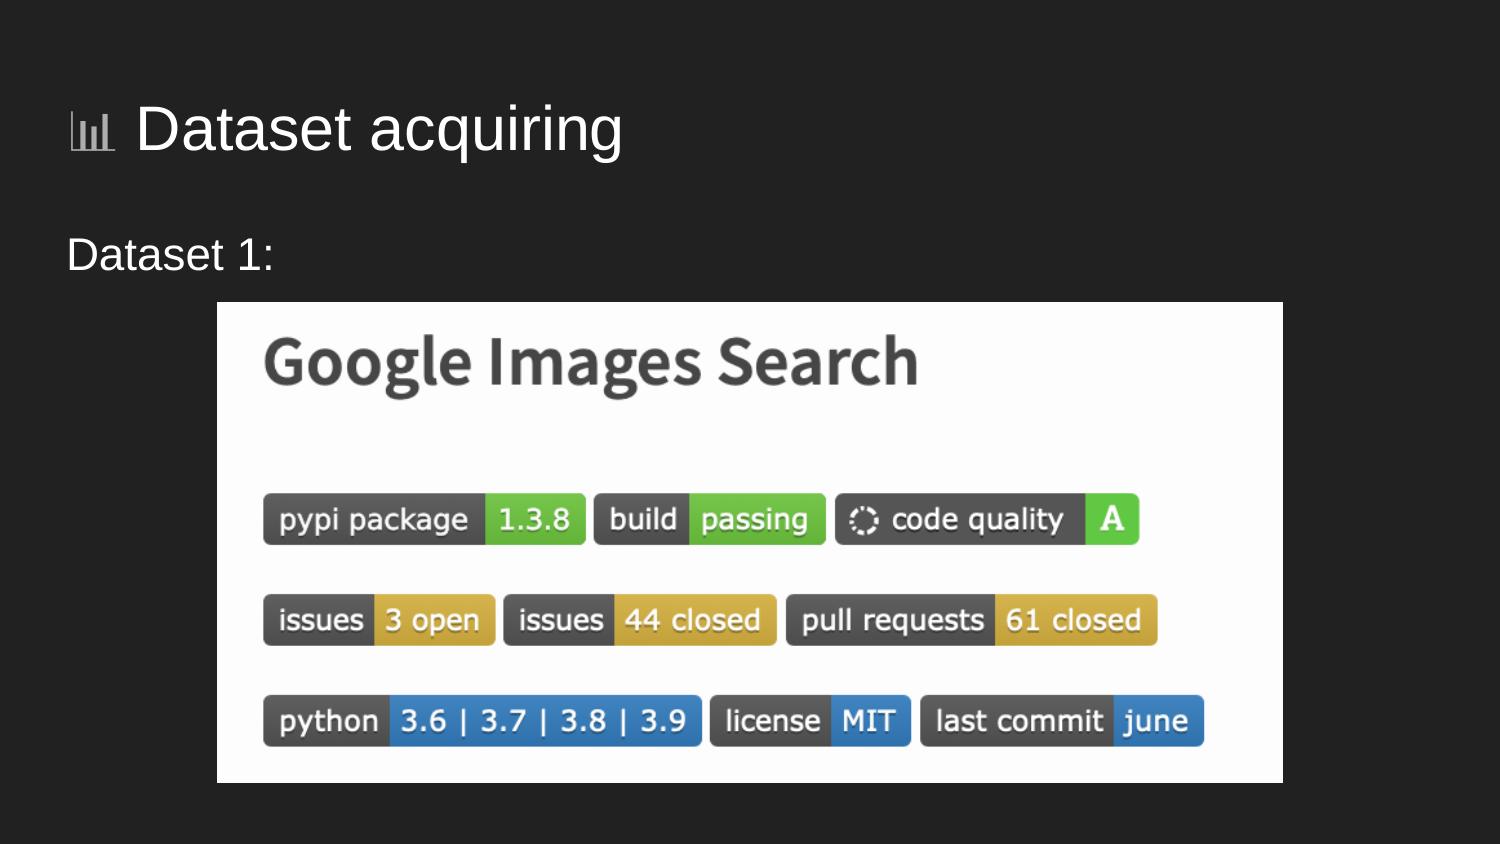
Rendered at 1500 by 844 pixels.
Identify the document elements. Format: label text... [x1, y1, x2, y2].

picture [216, 301, 1284, 783]
title 📊 Dataset acquiring [51, 72, 1449, 189]
list Dataset 1: [51, 201, 1449, 710]
